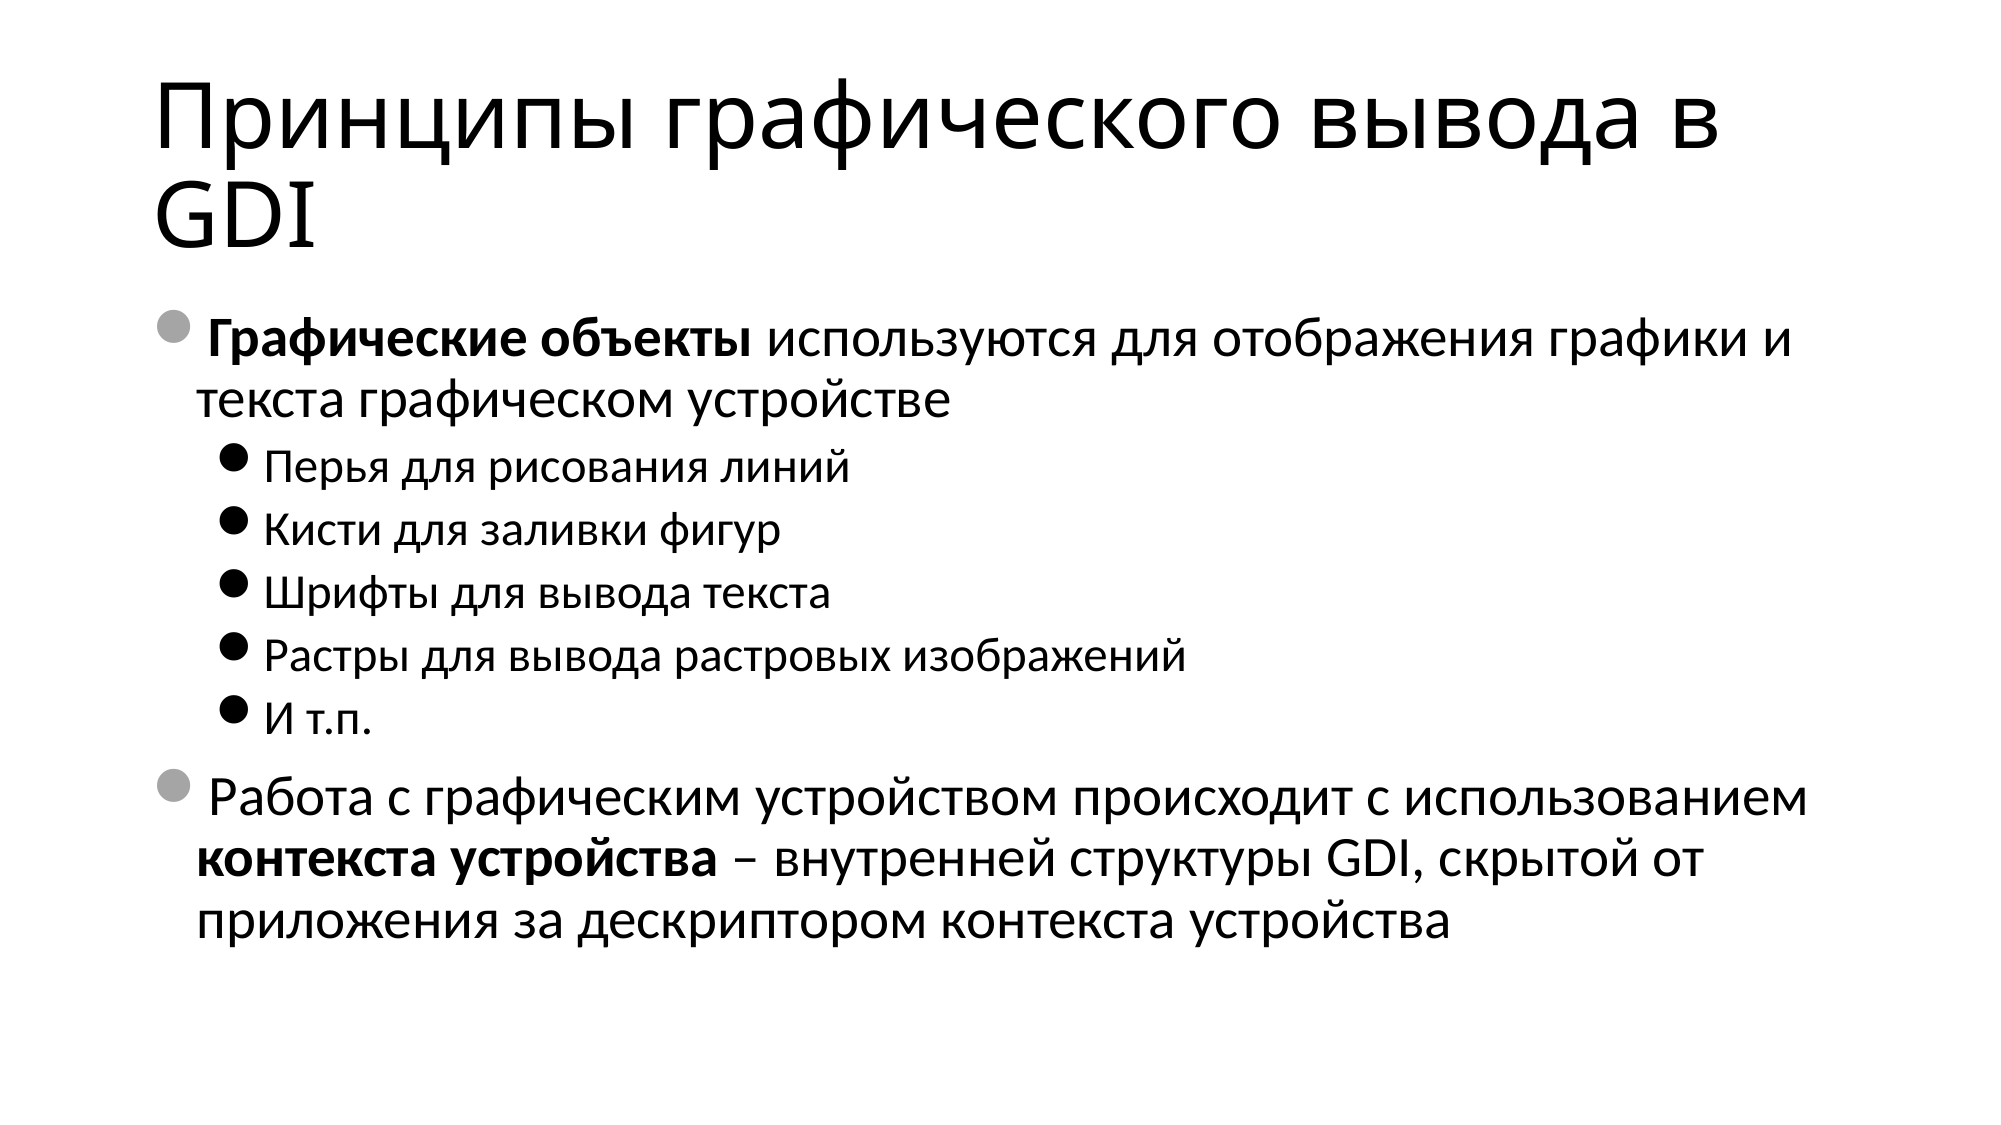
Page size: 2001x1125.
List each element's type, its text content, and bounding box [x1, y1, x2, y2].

list Графические объекты используются для отображения графики и текста графическом устройстве Перья для рисования линий Кисти для заливки фигур Шрифты для вывода текста Растры для вывода растровых изображений И т.п. Работа с графическим устройством происходит с использованием контекста устройства – внутренней структуры GDI, скрытой от приложения за дескриптором контекста устройства [137, 299, 1863, 1014]
title Принципы графического вывода в GDI [137, 59, 1863, 278]
